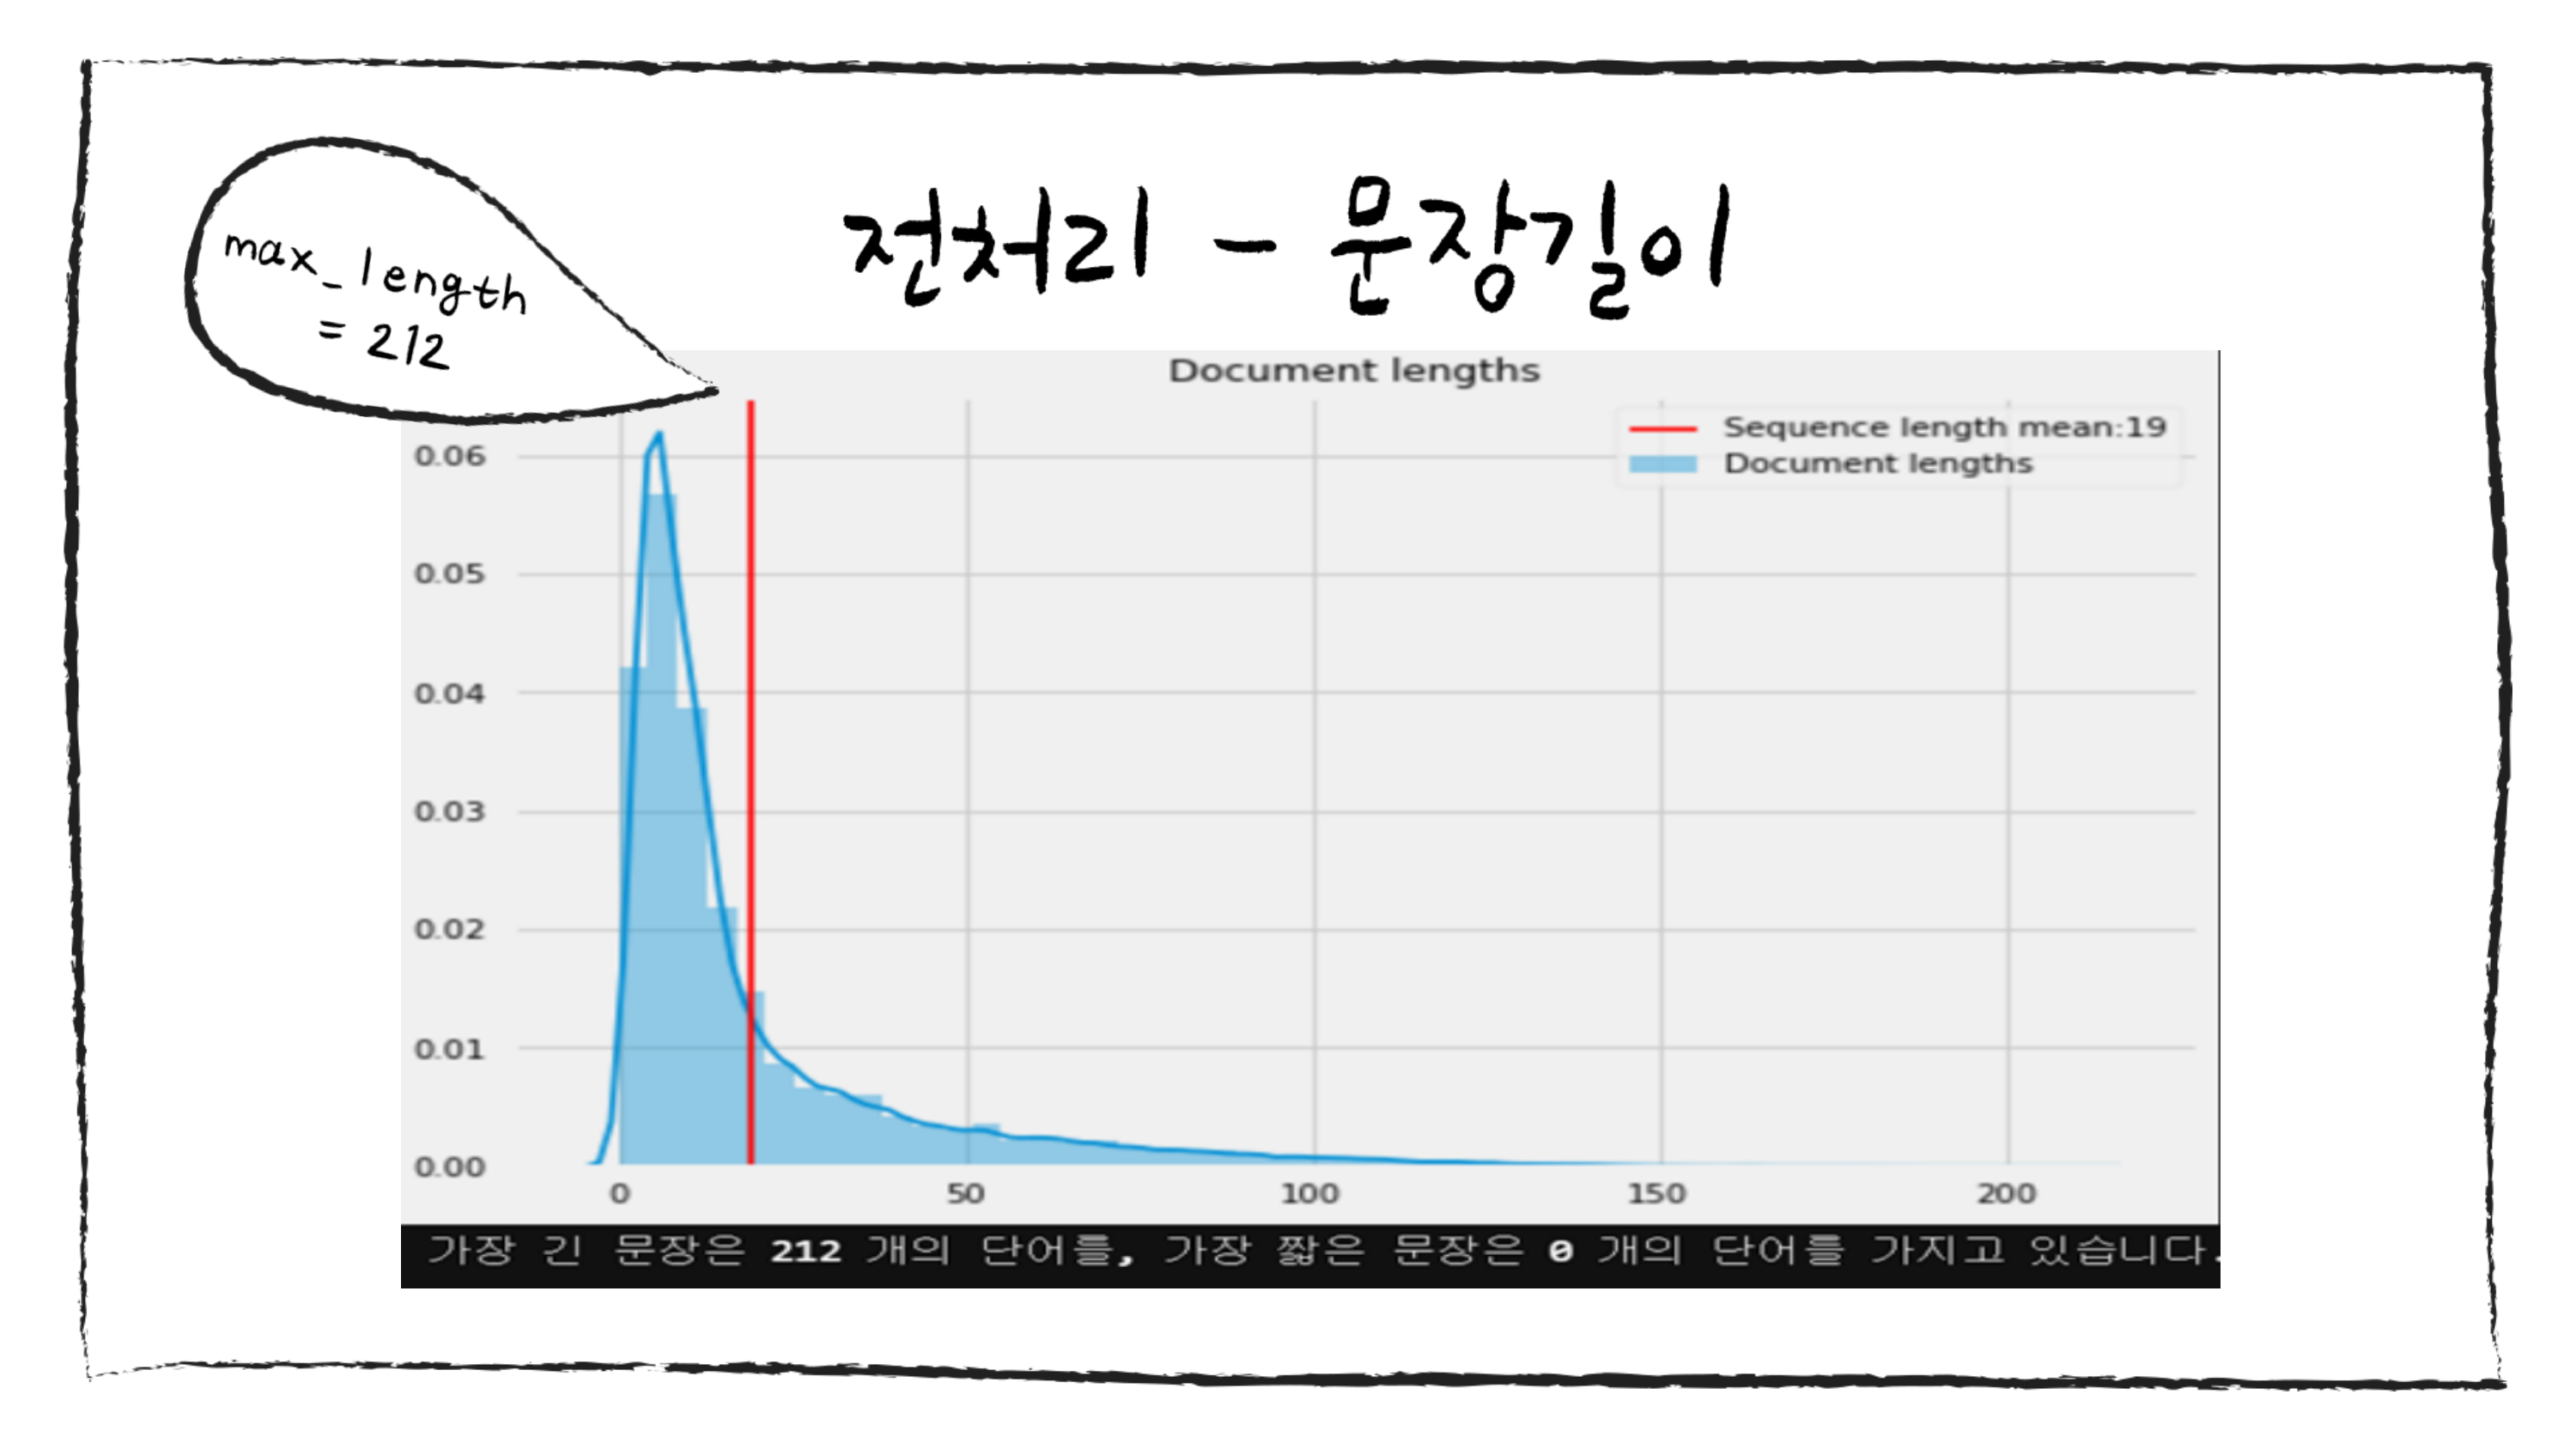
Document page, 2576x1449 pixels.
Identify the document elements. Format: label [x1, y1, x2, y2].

text_box [401, 350, 2221, 1289]
text_box [167, 116, 748, 465]
text_box [63, 56, 2513, 1392]
picture [748, 118, 1826, 350]
